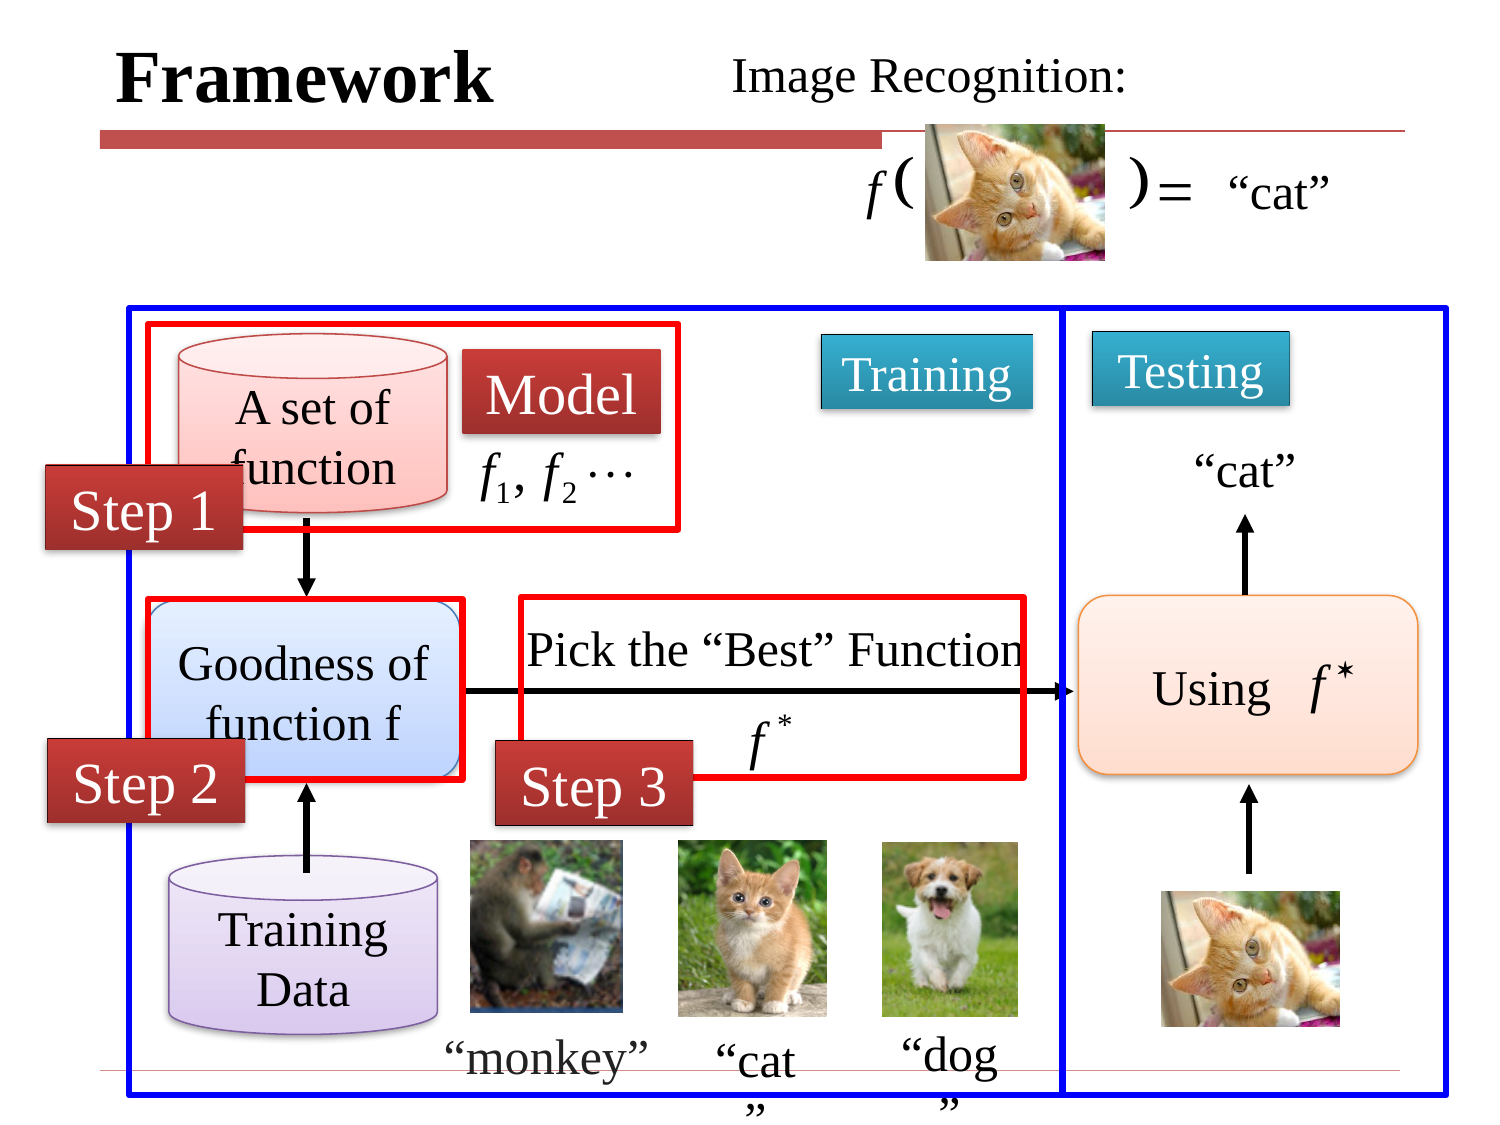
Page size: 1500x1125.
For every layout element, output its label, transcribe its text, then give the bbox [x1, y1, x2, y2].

text_box [1060, 306, 1448, 1097]
text_box Testing [1091, 331, 1290, 406]
picture [882, 842, 1019, 1018]
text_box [462, 436, 645, 513]
text_box [127, 306, 1060, 690]
picture [1160, 890, 1341, 1027]
title Framework [100, 30, 1412, 126]
text_box “dog” [884, 1097, 1015, 1125]
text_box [1291, 644, 1364, 726]
text_box “cat” [690, 1097, 821, 1125]
text_box Step 2 [47, 738, 246, 823]
text_box Step 3 [495, 740, 694, 826]
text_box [731, 700, 803, 782]
text_box Step 1 [45, 464, 244, 550]
text_box [519, 699, 727, 780]
text_box [804, 699, 1026, 780]
text_box Image Recognition: [716, 34, 1228, 110]
text_box [127, 531, 302, 736]
text_box [146, 322, 680, 531]
text_box [127, 698, 1060, 1097]
picture [469, 840, 624, 1014]
text_box Training [820, 334, 1033, 409]
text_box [848, 124, 1398, 261]
text_box [519, 595, 1026, 690]
text_box [146, 597, 465, 782]
picture [678, 840, 827, 1017]
